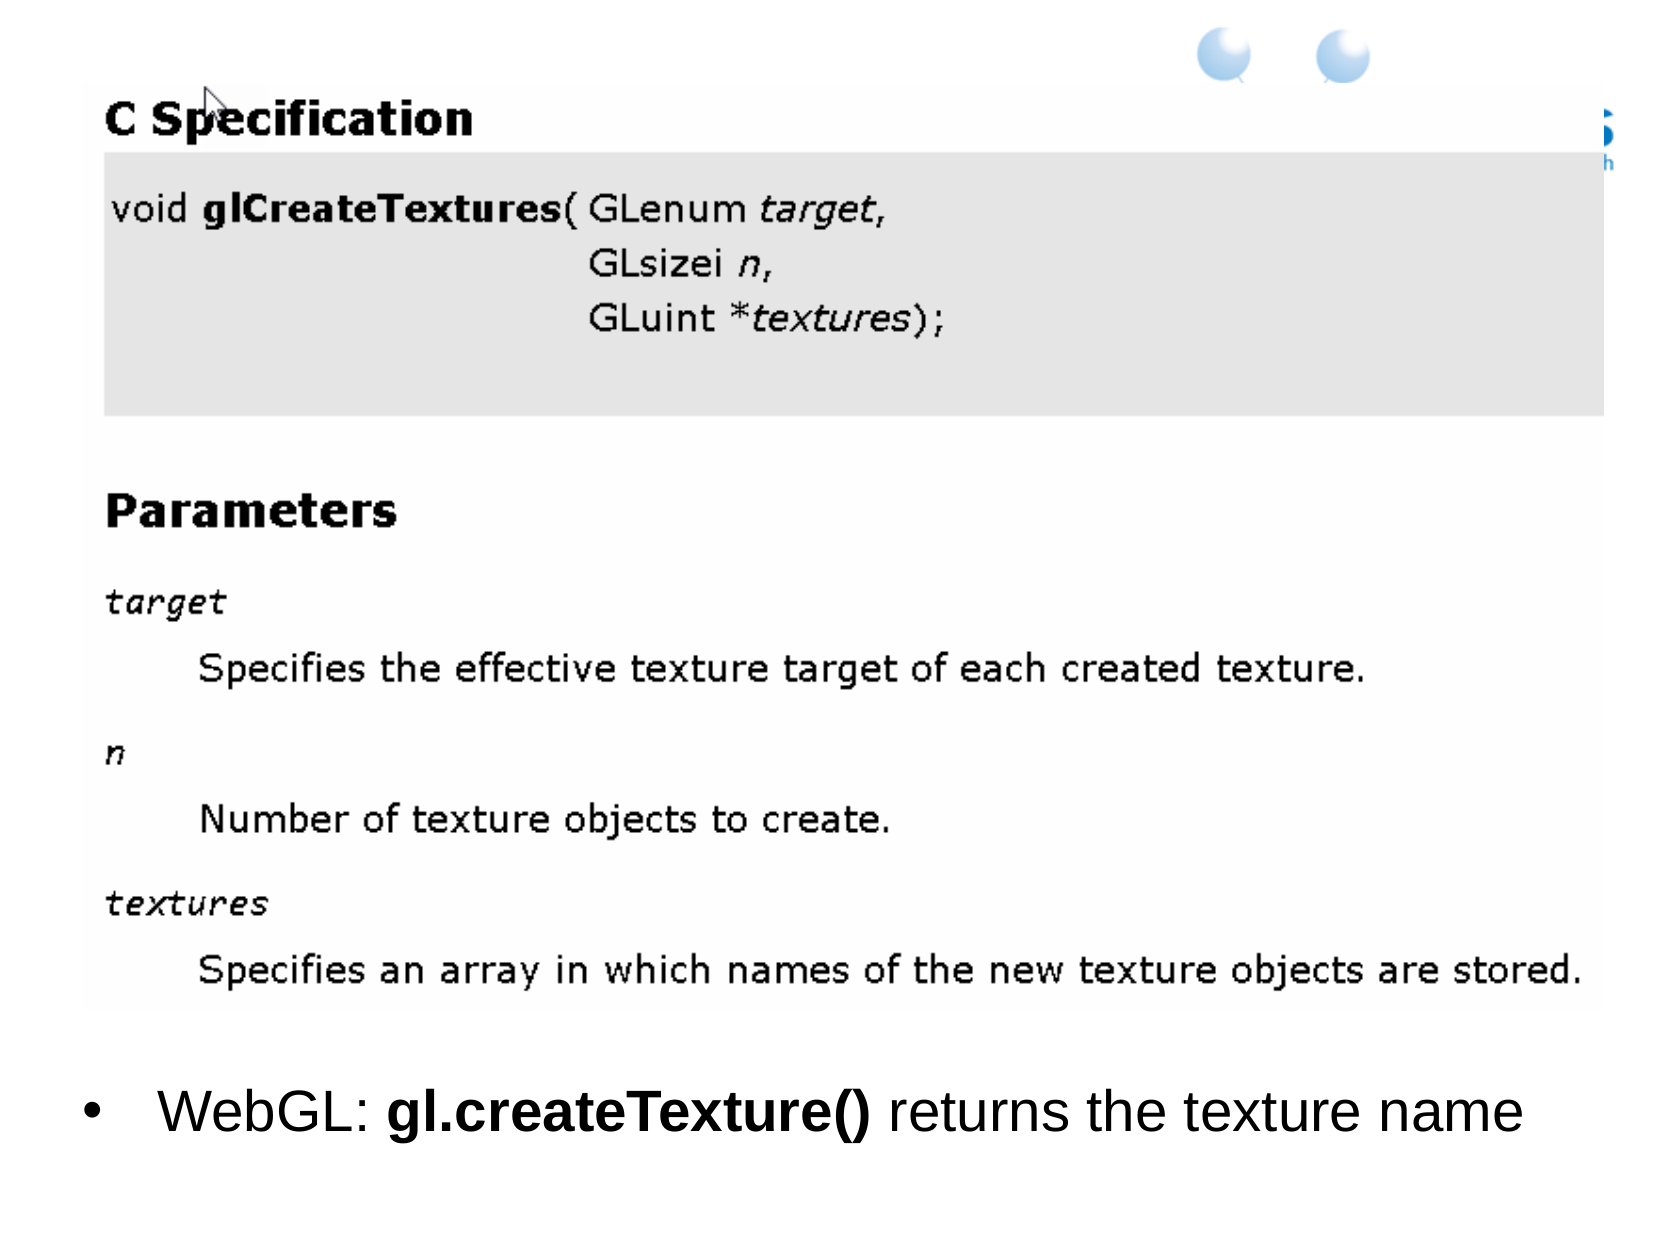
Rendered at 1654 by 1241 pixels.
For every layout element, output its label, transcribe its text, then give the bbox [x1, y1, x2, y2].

picture [0, 0, 1654, 1241]
list WebGL: gl.createTexture() returns the texture name [82, 1079, 1571, 1199]
